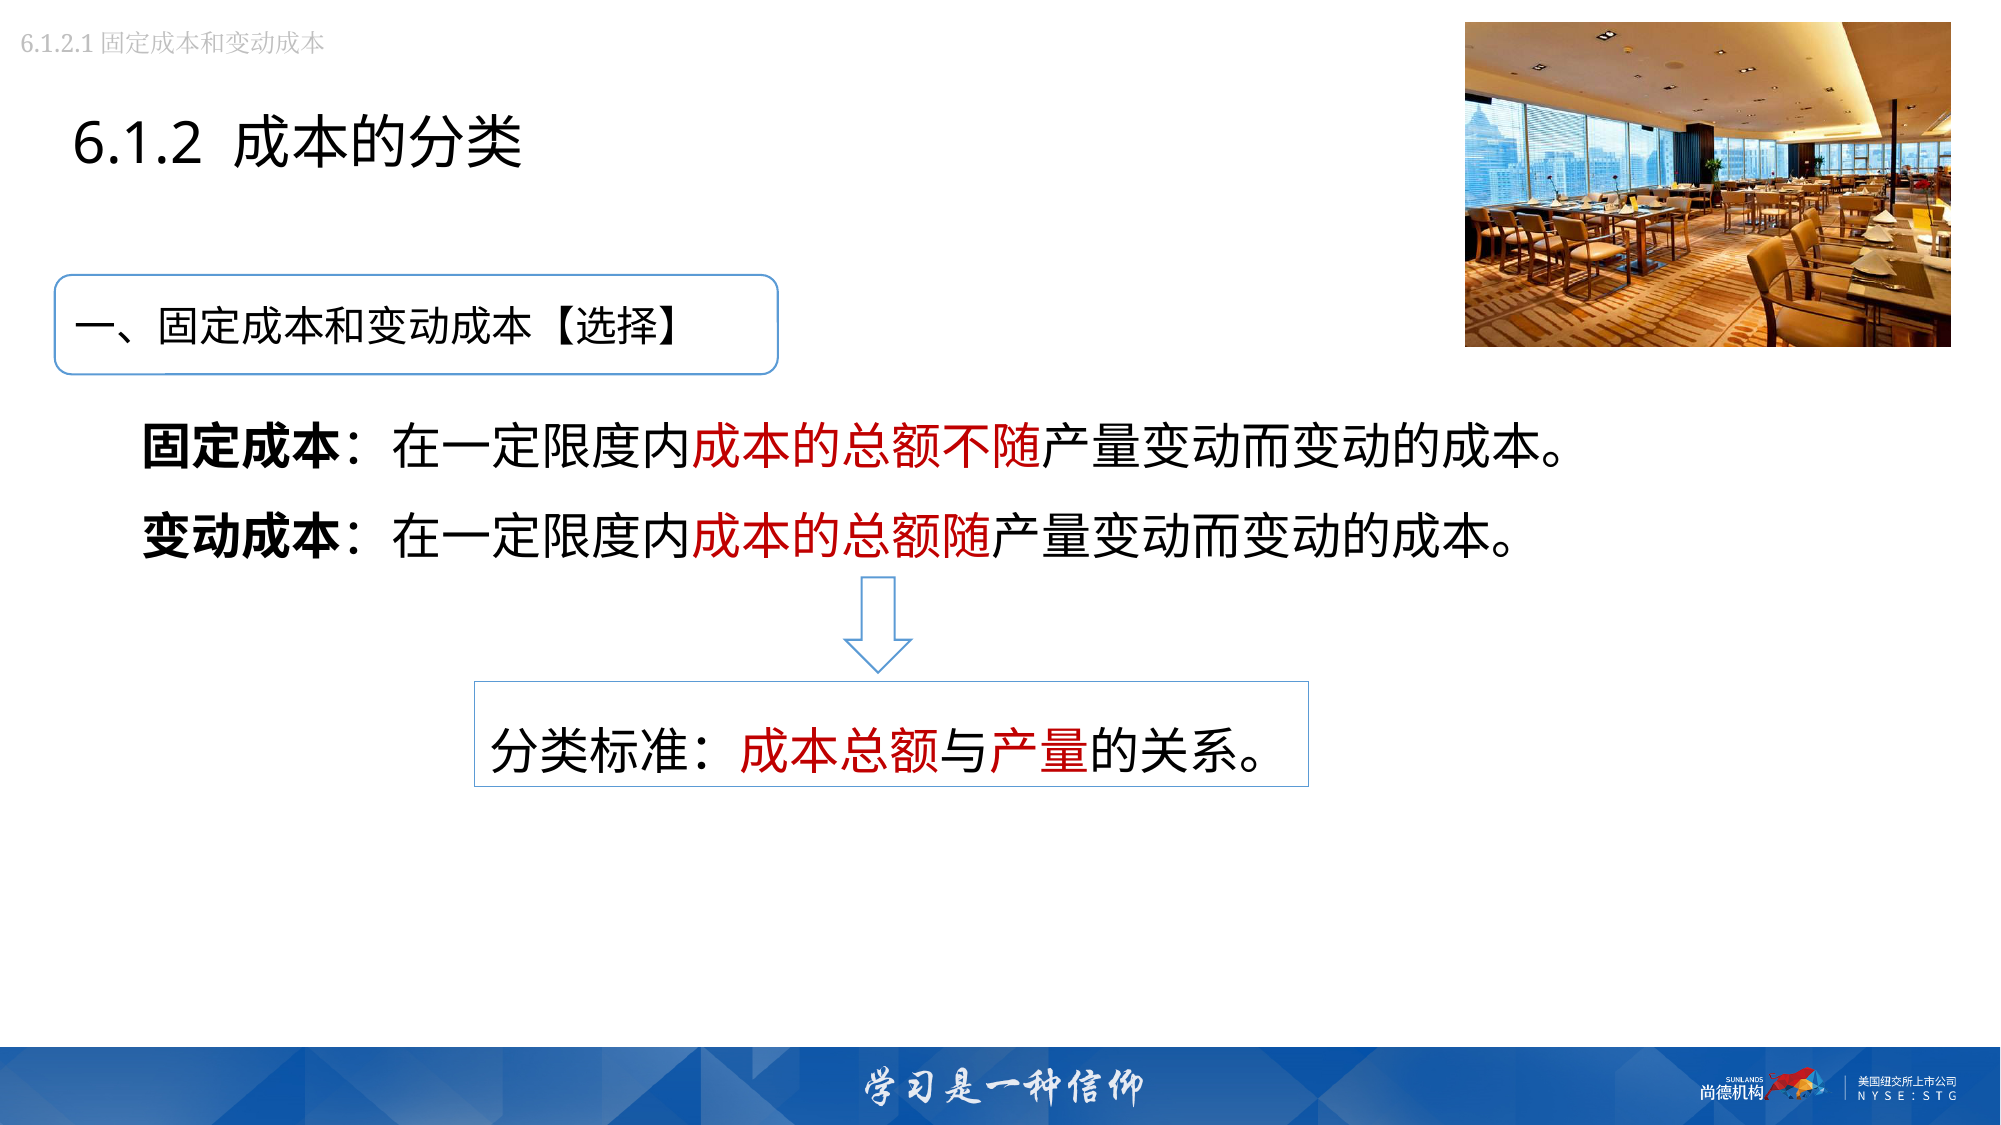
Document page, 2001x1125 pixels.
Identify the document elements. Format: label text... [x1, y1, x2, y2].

picture [1465, 19, 1989, 347]
text_box 固定成本：在一定限度内成本的总额不随产量变动而变动的成本。 变动成本：在一定限度内成本的总额随产量变动而变动的成本。 [126, 377, 1849, 573]
picture [0, 1047, 2001, 1125]
text_box 分类标准：成本总额与产量的关系。 [474, 681, 1309, 787]
text_box 一、固定成本和变动成本【选择】 [53, 273, 779, 376]
text_box [842, 576, 914, 675]
text_box 6.1.2 成本的分类 [54, 95, 1465, 184]
text_box 6.1.2.1固定成本和变动成本 [5, 20, 341, 65]
